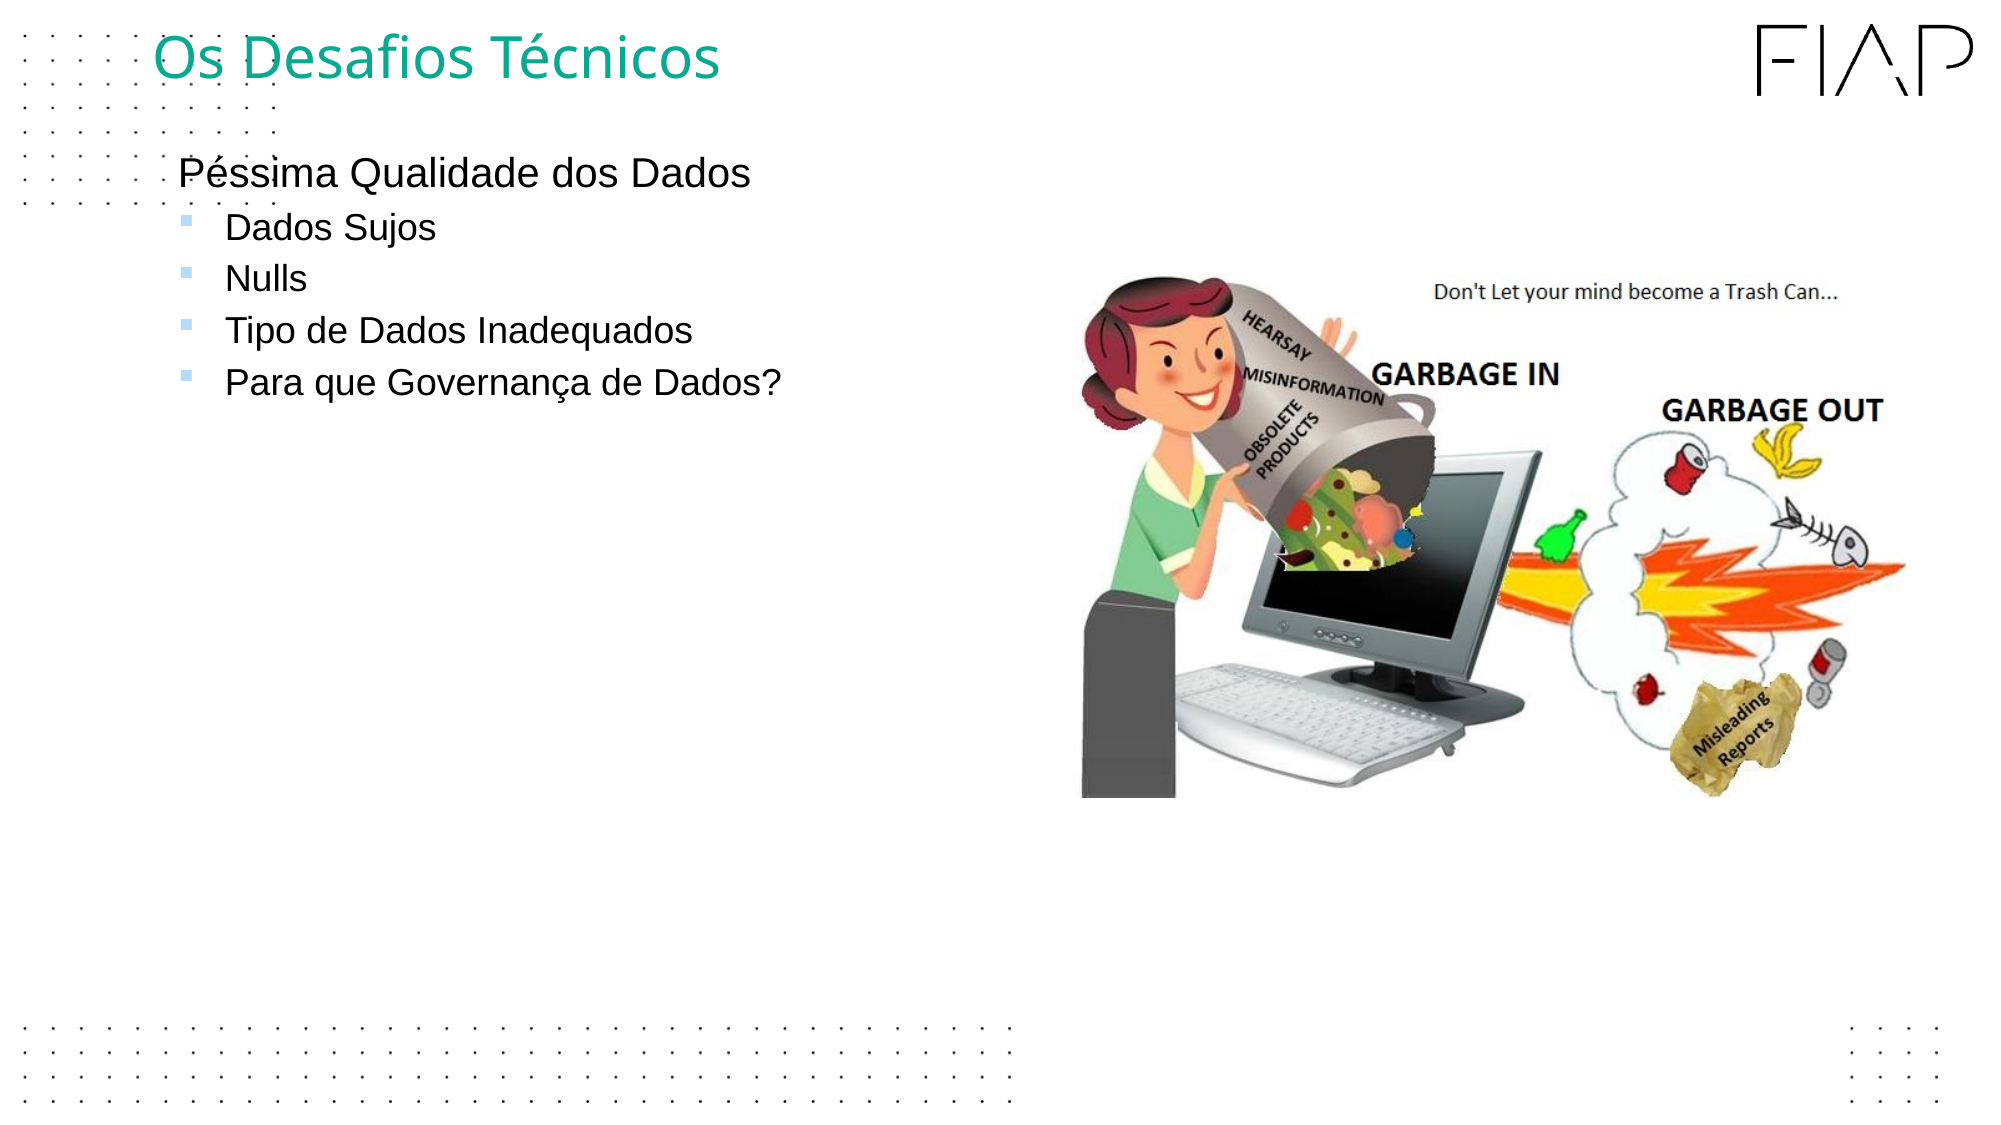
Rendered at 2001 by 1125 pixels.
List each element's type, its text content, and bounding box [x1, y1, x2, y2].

title Os Desafios Técnicos [137, 18, 1956, 103]
picture [23, 1025, 1011, 1103]
text_box Péssima Qualidade dos Dados Dados Sujos Nulls Tipo de Dados Inadequados Para que Governança de Dados? [162, 143, 1513, 887]
picture [23, 34, 275, 205]
picture [1845, 1025, 1938, 1103]
picture [1956, 24, 1973, 96]
picture [1072, 273, 1906, 798]
